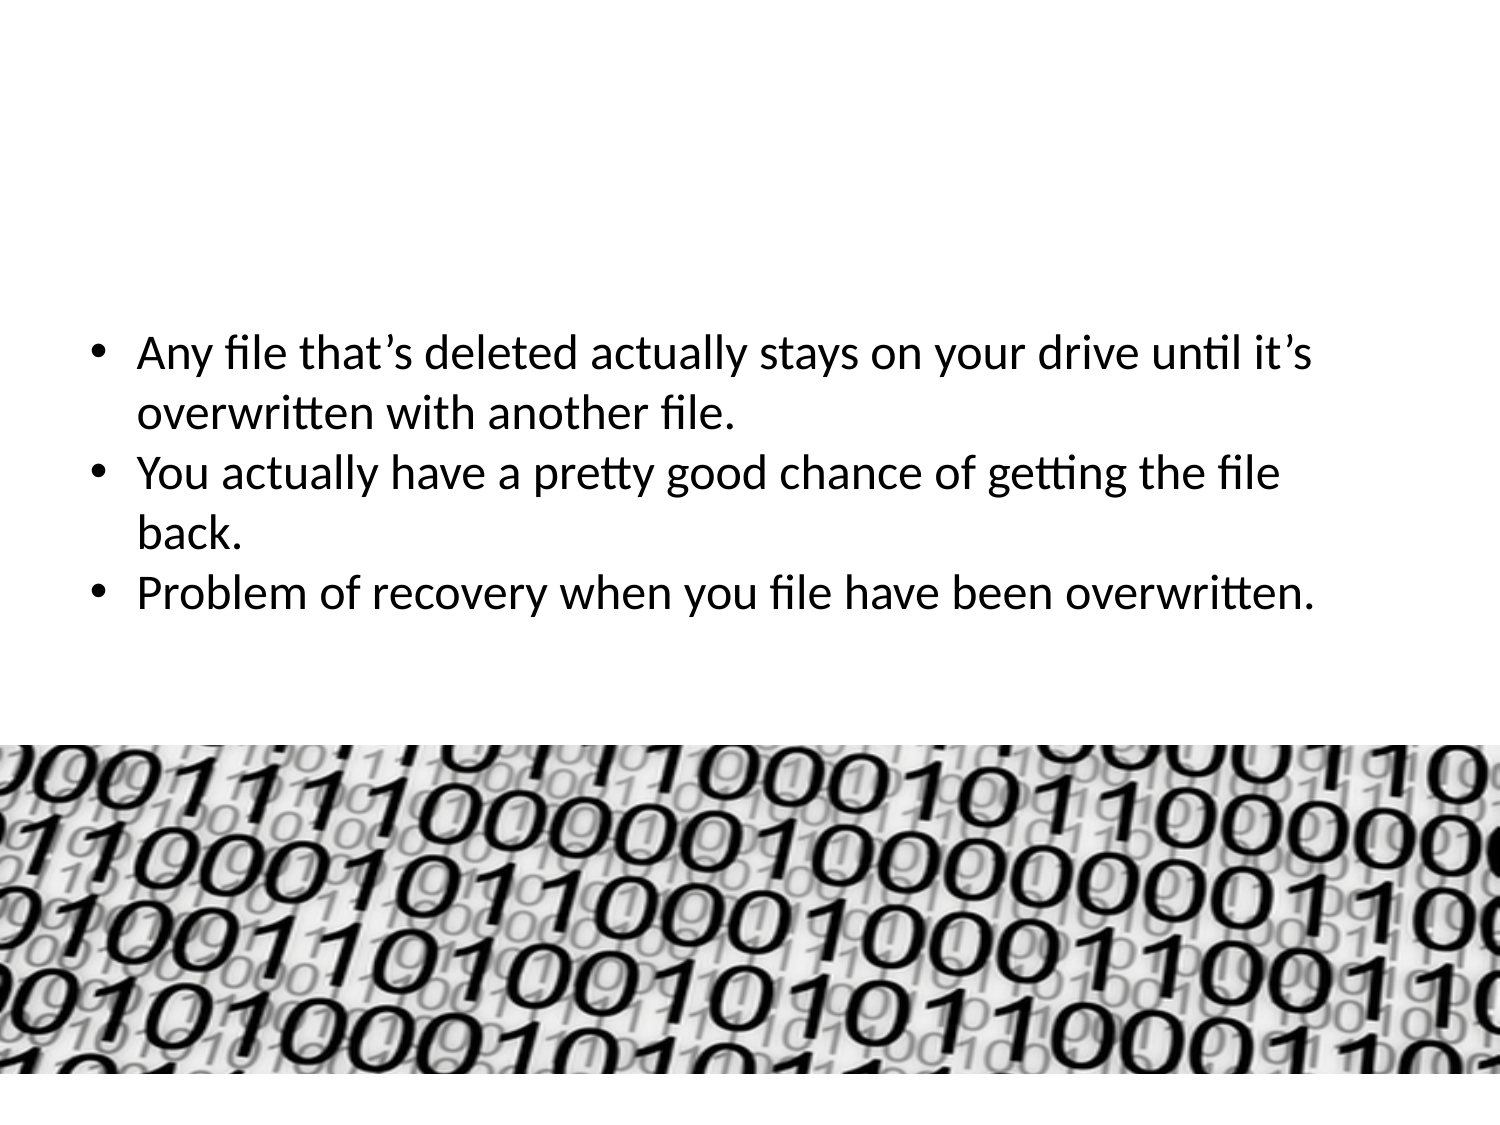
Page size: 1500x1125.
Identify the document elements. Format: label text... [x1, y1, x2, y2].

text_box Any file that’s deleted actually stays on your drive until it’s overwritten with another file. You actually have a pretty good chance of getting the file back. Problem of recovery when you file have been overwritten. [74, 312, 1413, 628]
picture [0, 745, 1500, 1074]
